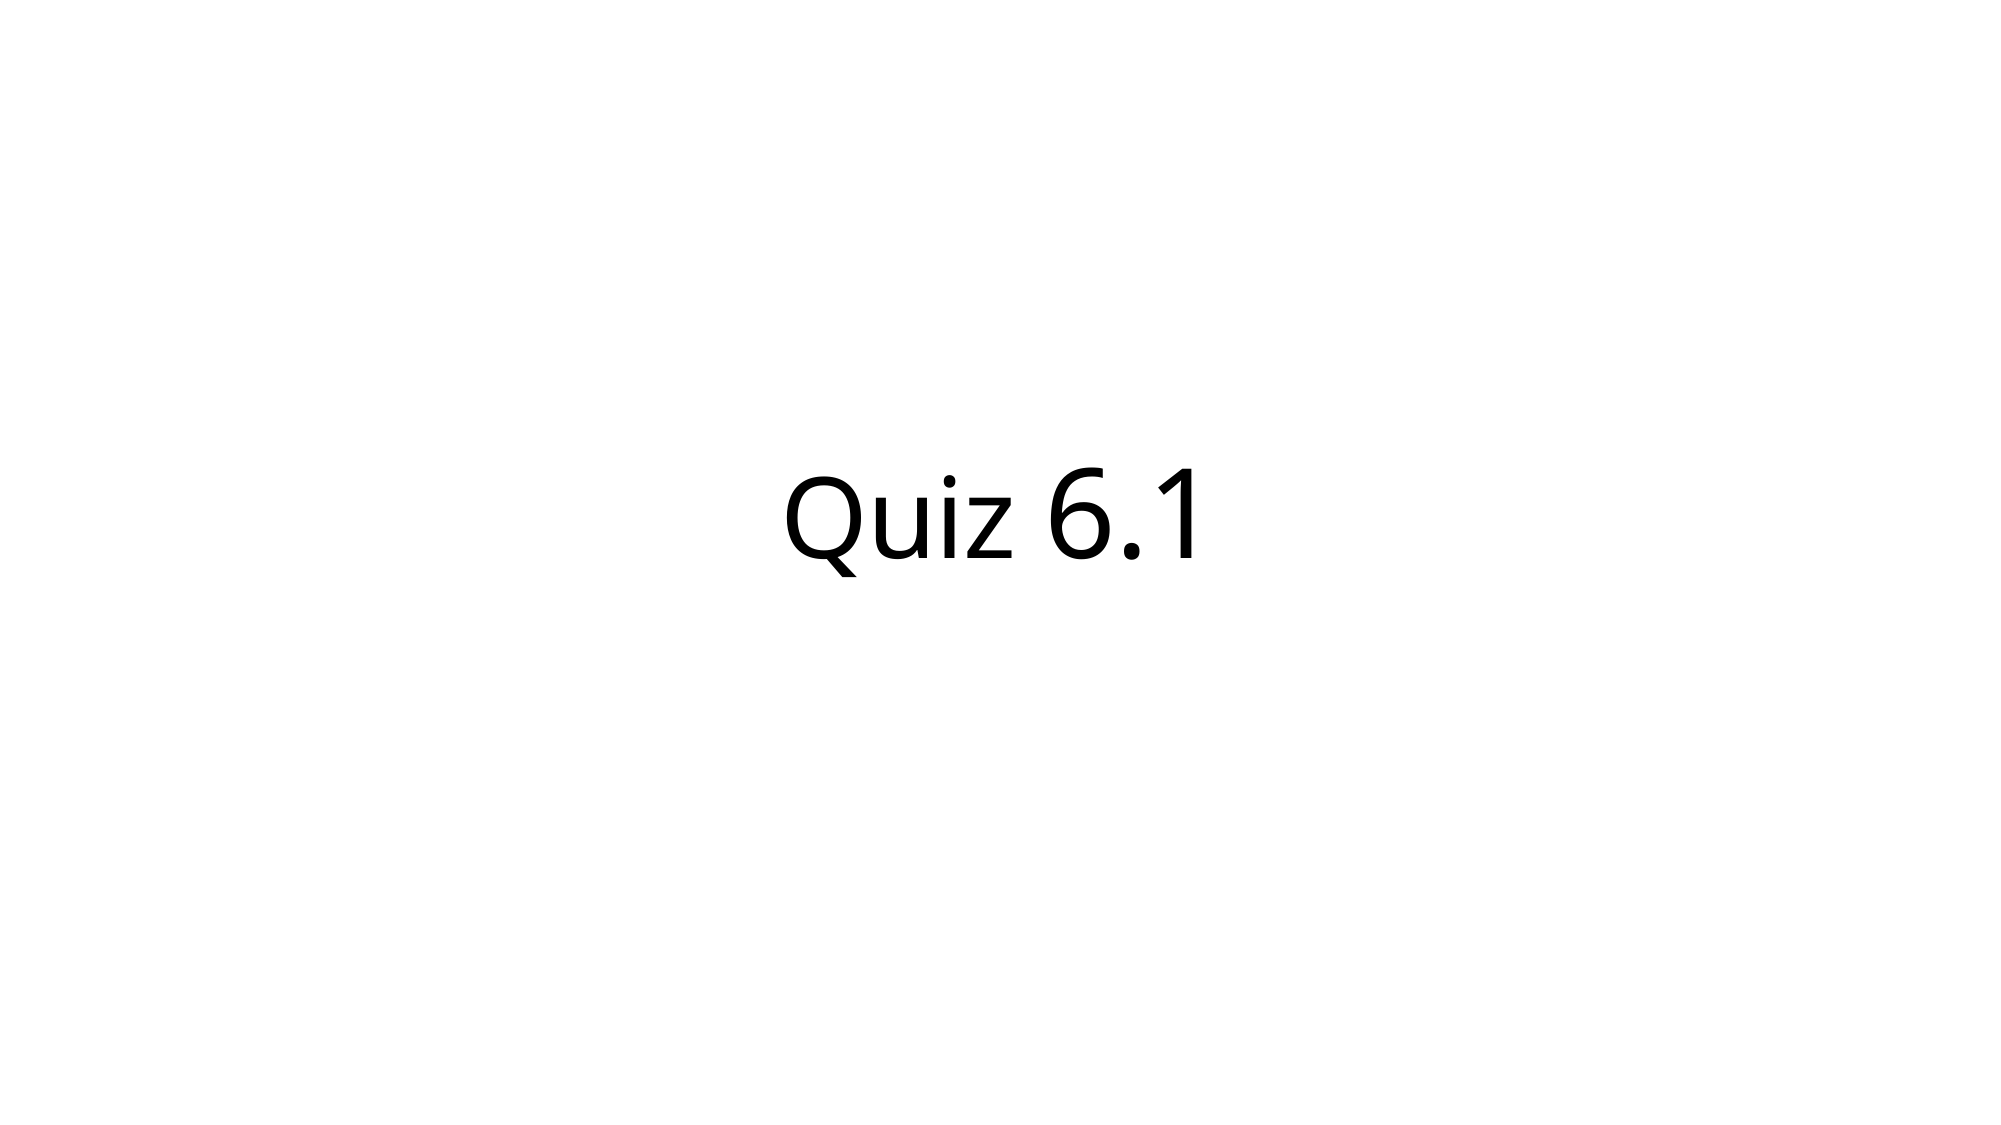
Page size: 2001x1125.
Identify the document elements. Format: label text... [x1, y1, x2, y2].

title Quiz 6.1 [137, 433, 1863, 623]
